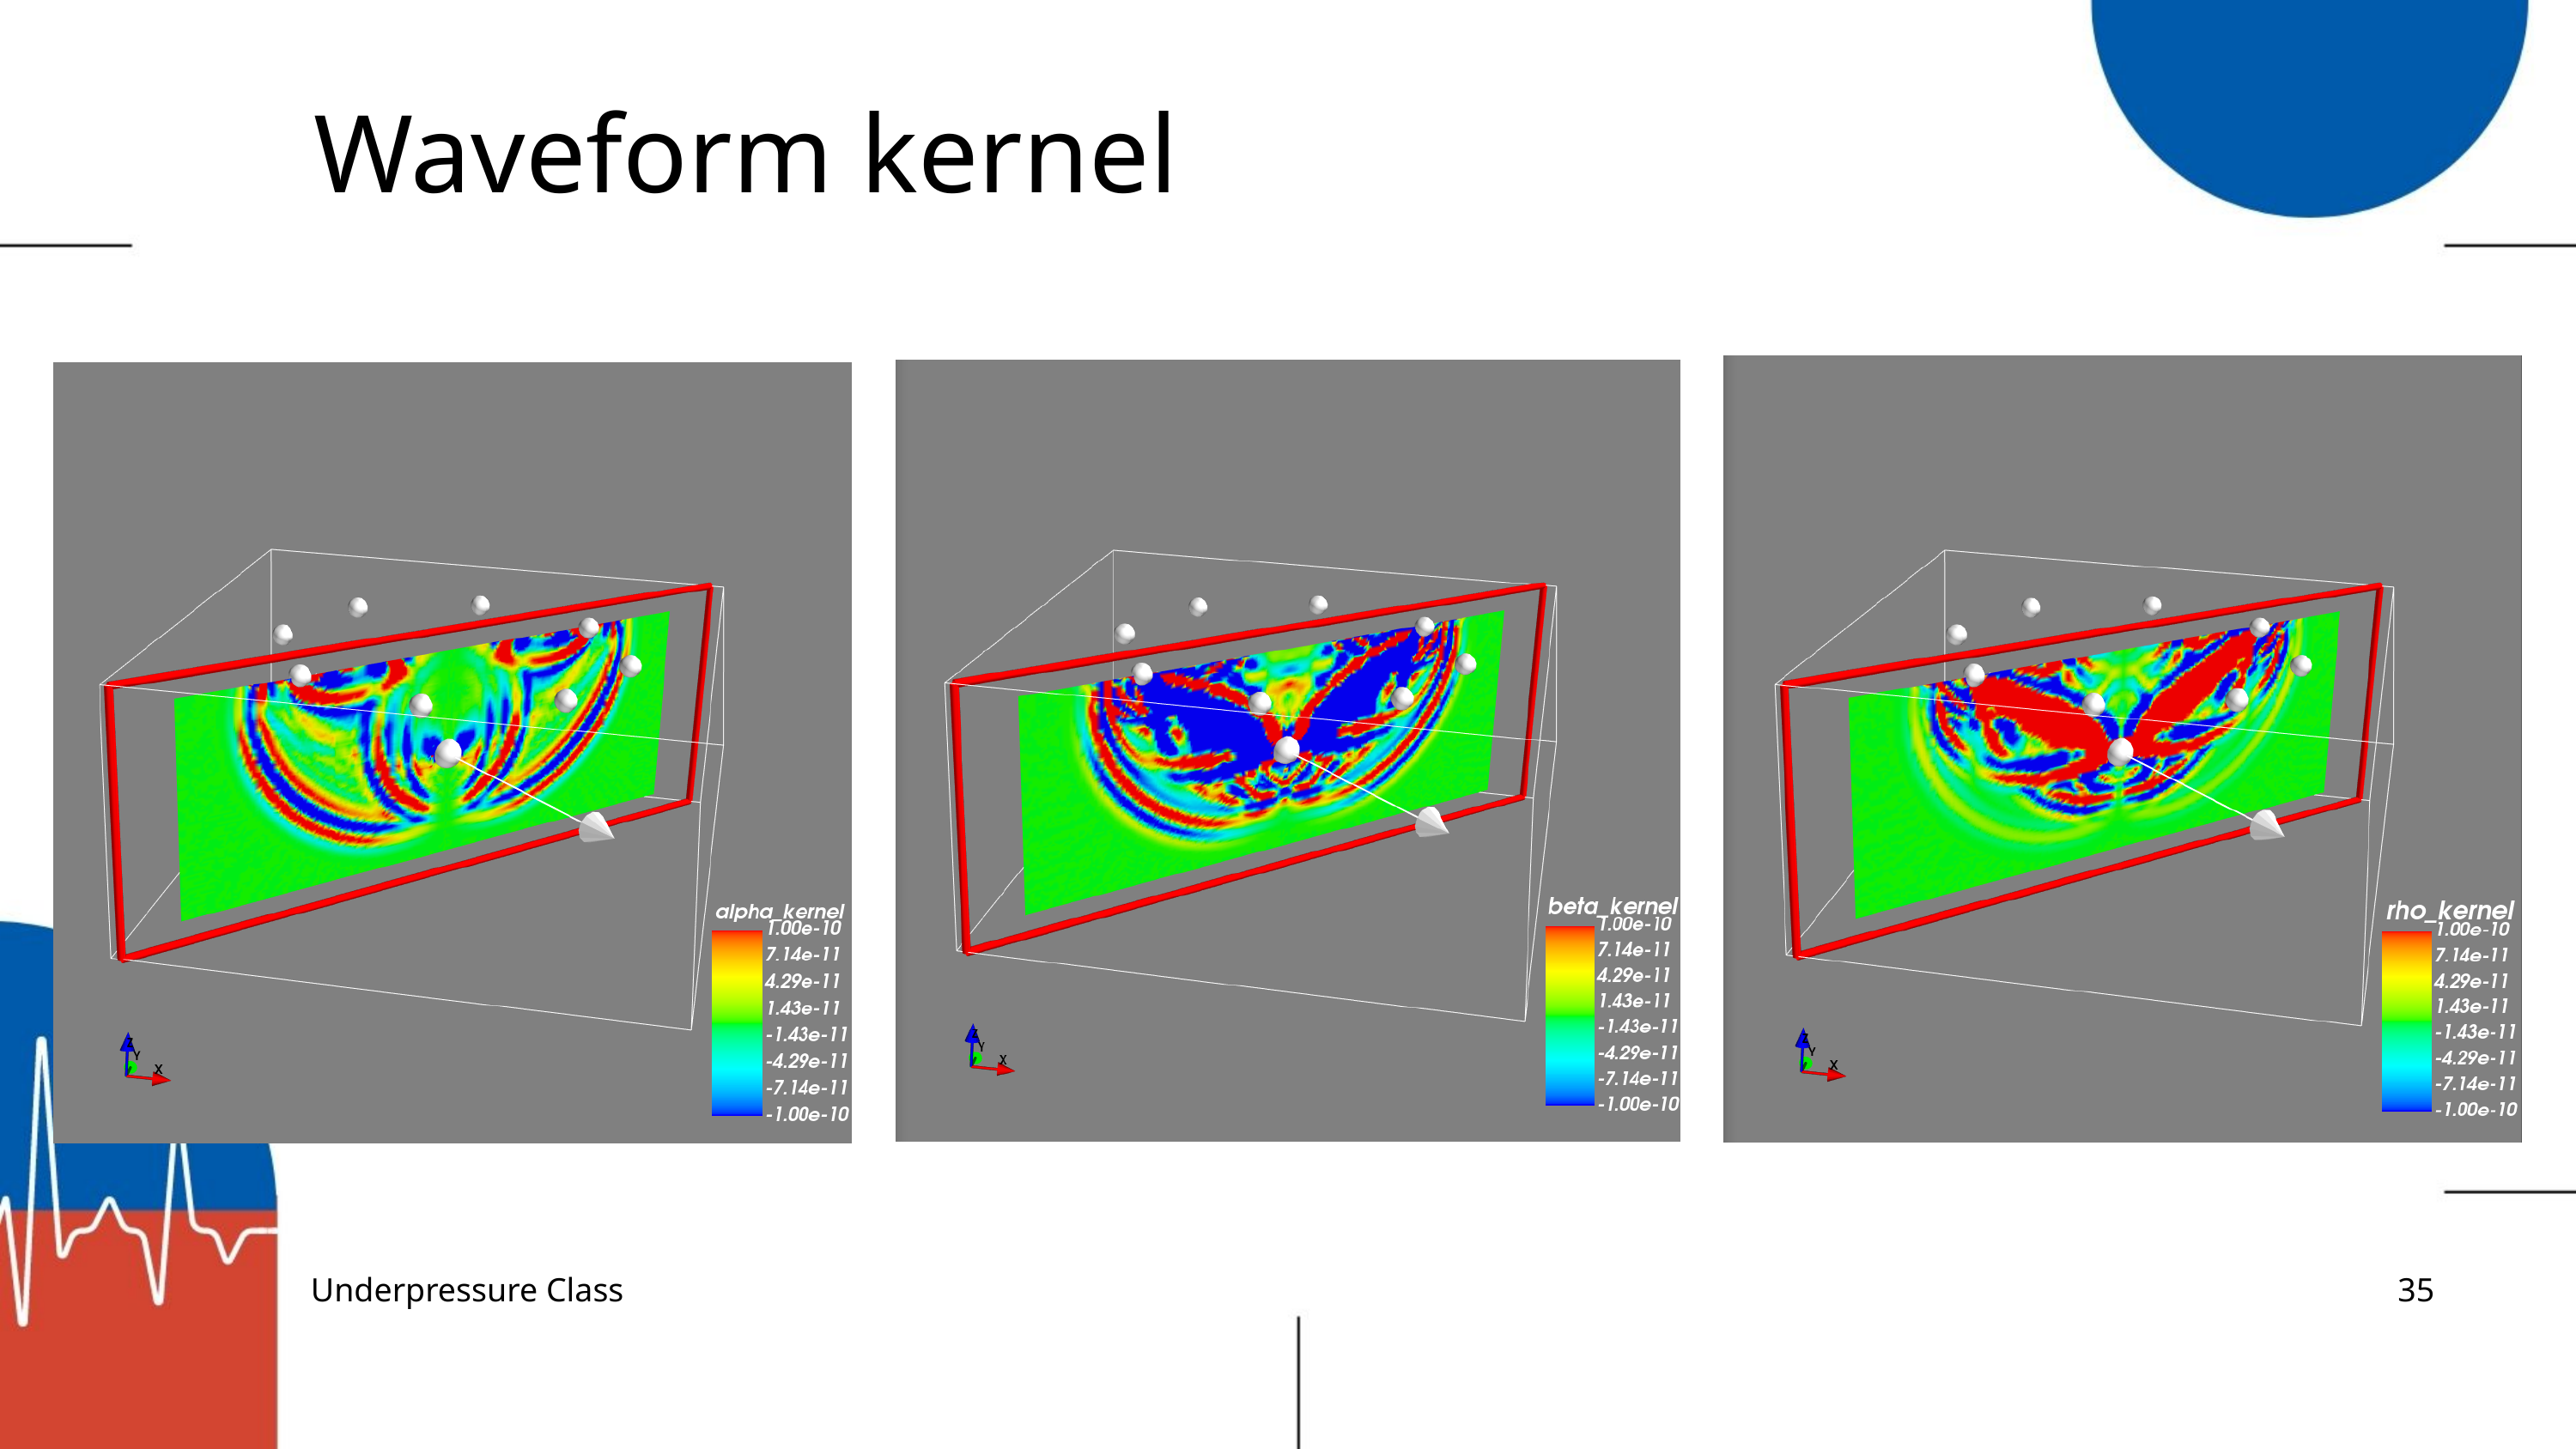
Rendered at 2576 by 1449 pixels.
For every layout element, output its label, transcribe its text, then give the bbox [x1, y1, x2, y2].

footer Underpressure Class [297, 1266, 707, 1318]
slide_number 35 [1868, 1266, 2448, 1318]
title Waveform kernel [301, 76, 2061, 239]
picture [0, 0, 2576, 1449]
